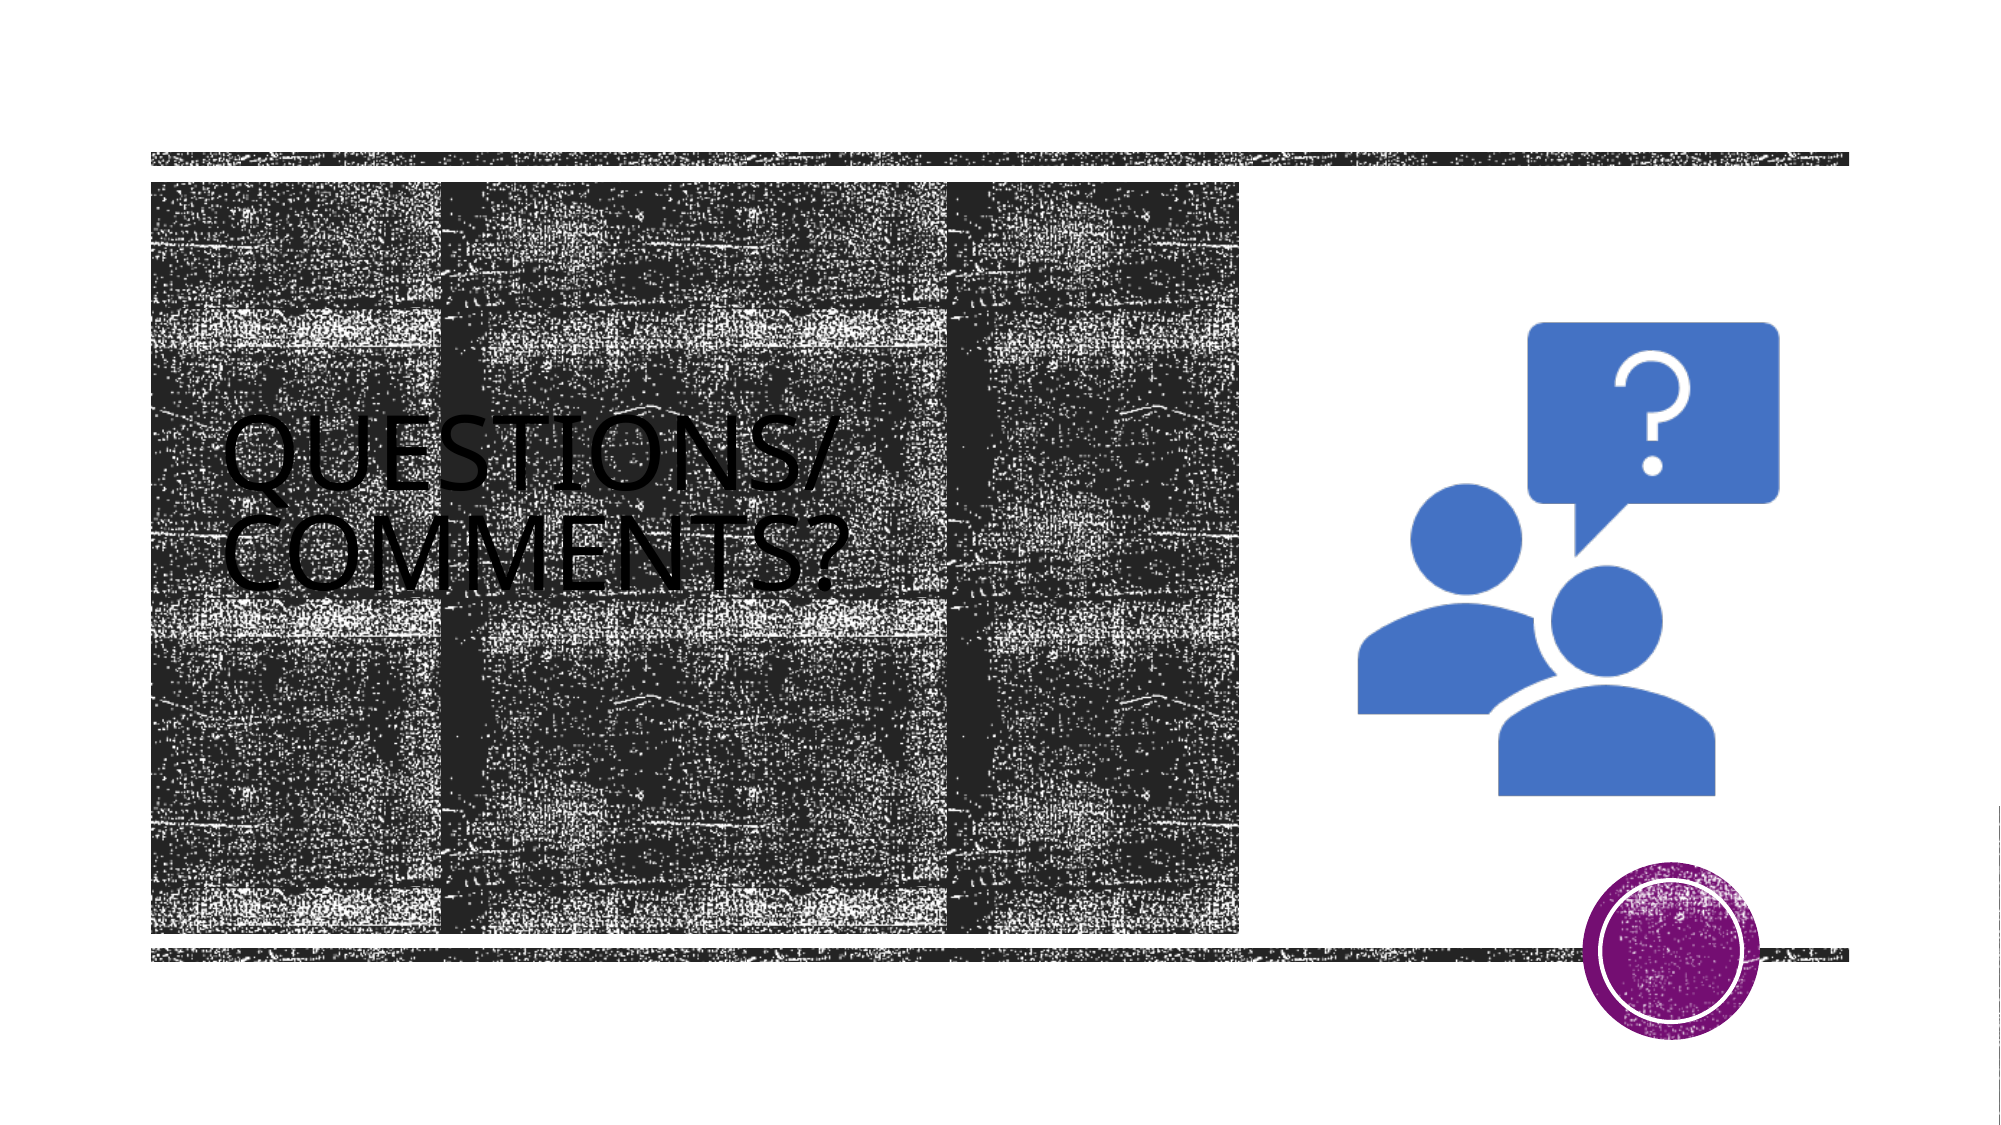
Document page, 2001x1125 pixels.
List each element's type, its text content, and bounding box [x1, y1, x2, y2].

text_box [150, 181, 1240, 934]
text_box [1760, 947, 1850, 962]
title Questions/comments? [204, 234, 1184, 786]
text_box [1585, 865, 1758, 1037]
text_box [150, 151, 1850, 166]
text_box [150, 947, 1583, 962]
picture [1288, 279, 1850, 840]
text_box [0, 0, 2000, 1125]
